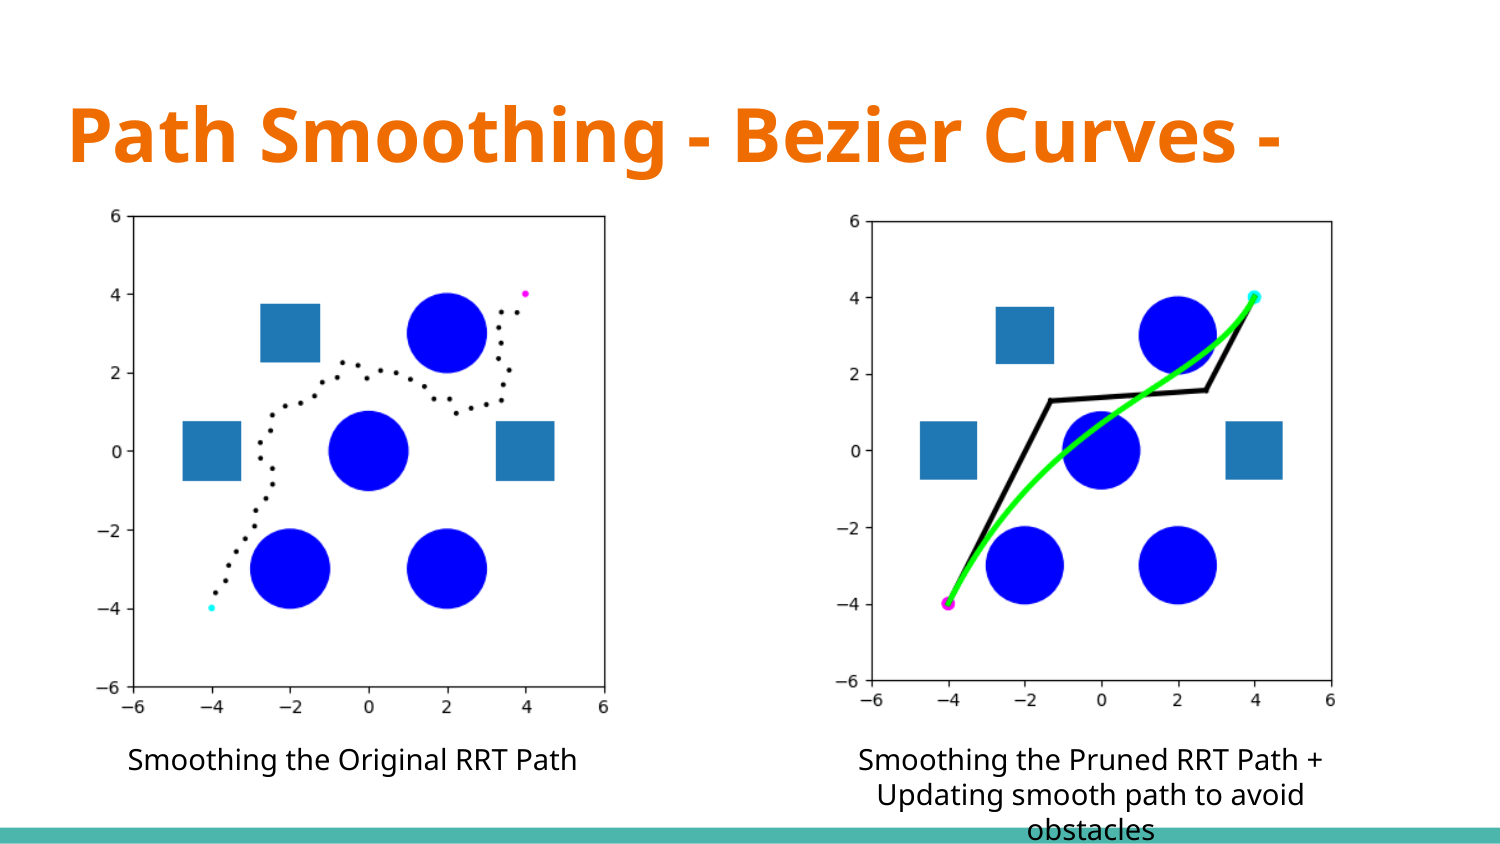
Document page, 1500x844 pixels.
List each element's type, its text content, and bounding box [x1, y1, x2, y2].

text_box Smoothing the Original RRT Path [56, 762, 650, 796]
picture [788, 195, 1394, 747]
picture [50, 188, 656, 754]
text_box Smoothing the Pruned RRT Path + Updating smooth path to avoid obstacles [794, 754, 1388, 836]
title Path Smoothing - Bezier Curves - Results [51, 72, 1449, 189]
